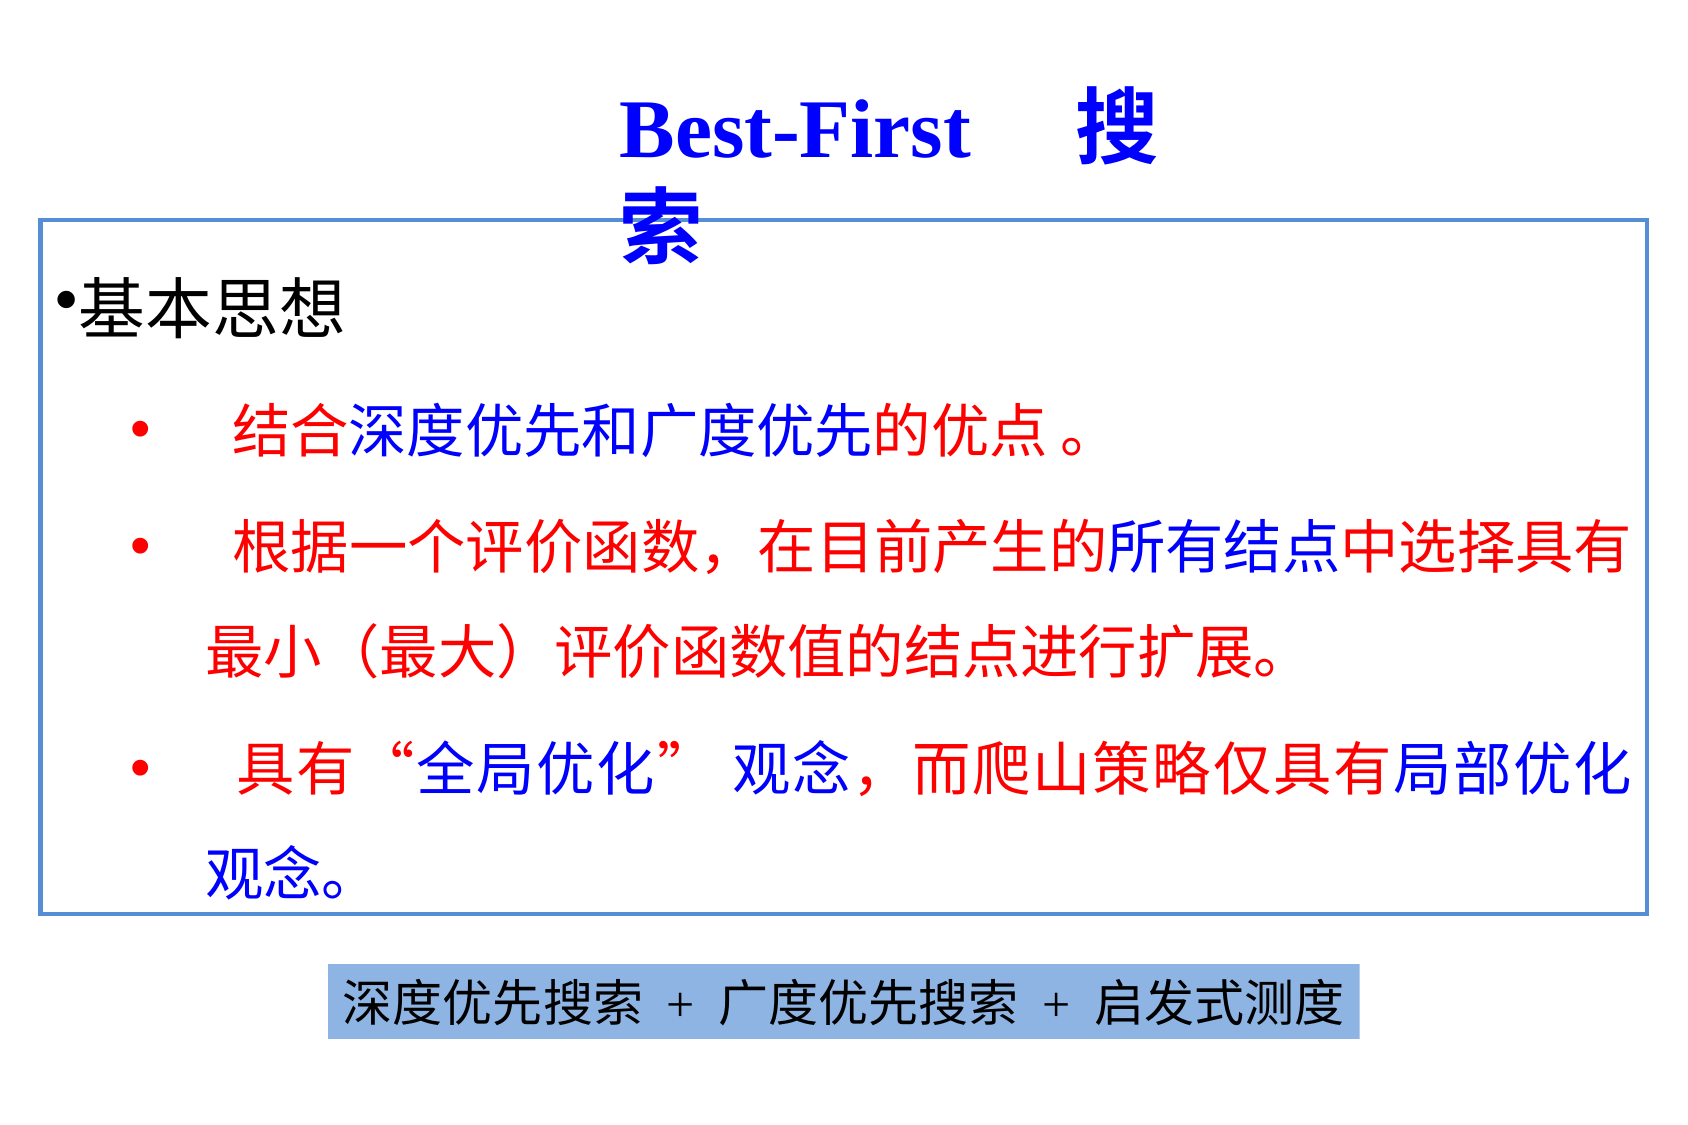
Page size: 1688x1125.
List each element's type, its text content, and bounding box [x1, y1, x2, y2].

text_box 深度优先搜索 + 广度优先搜索 + 启发式测度 [328, 964, 1360, 1039]
text_box Best-First 搜索 [604, 66, 1174, 182]
text_box 基本思想 结合深度优先和广度优先的优点 。 根据一个评价函数，在目前产生的所有结点中选择具有最小（最大）评价函数值的结点进行扩展。 具有“全局优化” 观念，而爬山策略仅具有局部优化观念。 [40, 219, 1647, 915]
